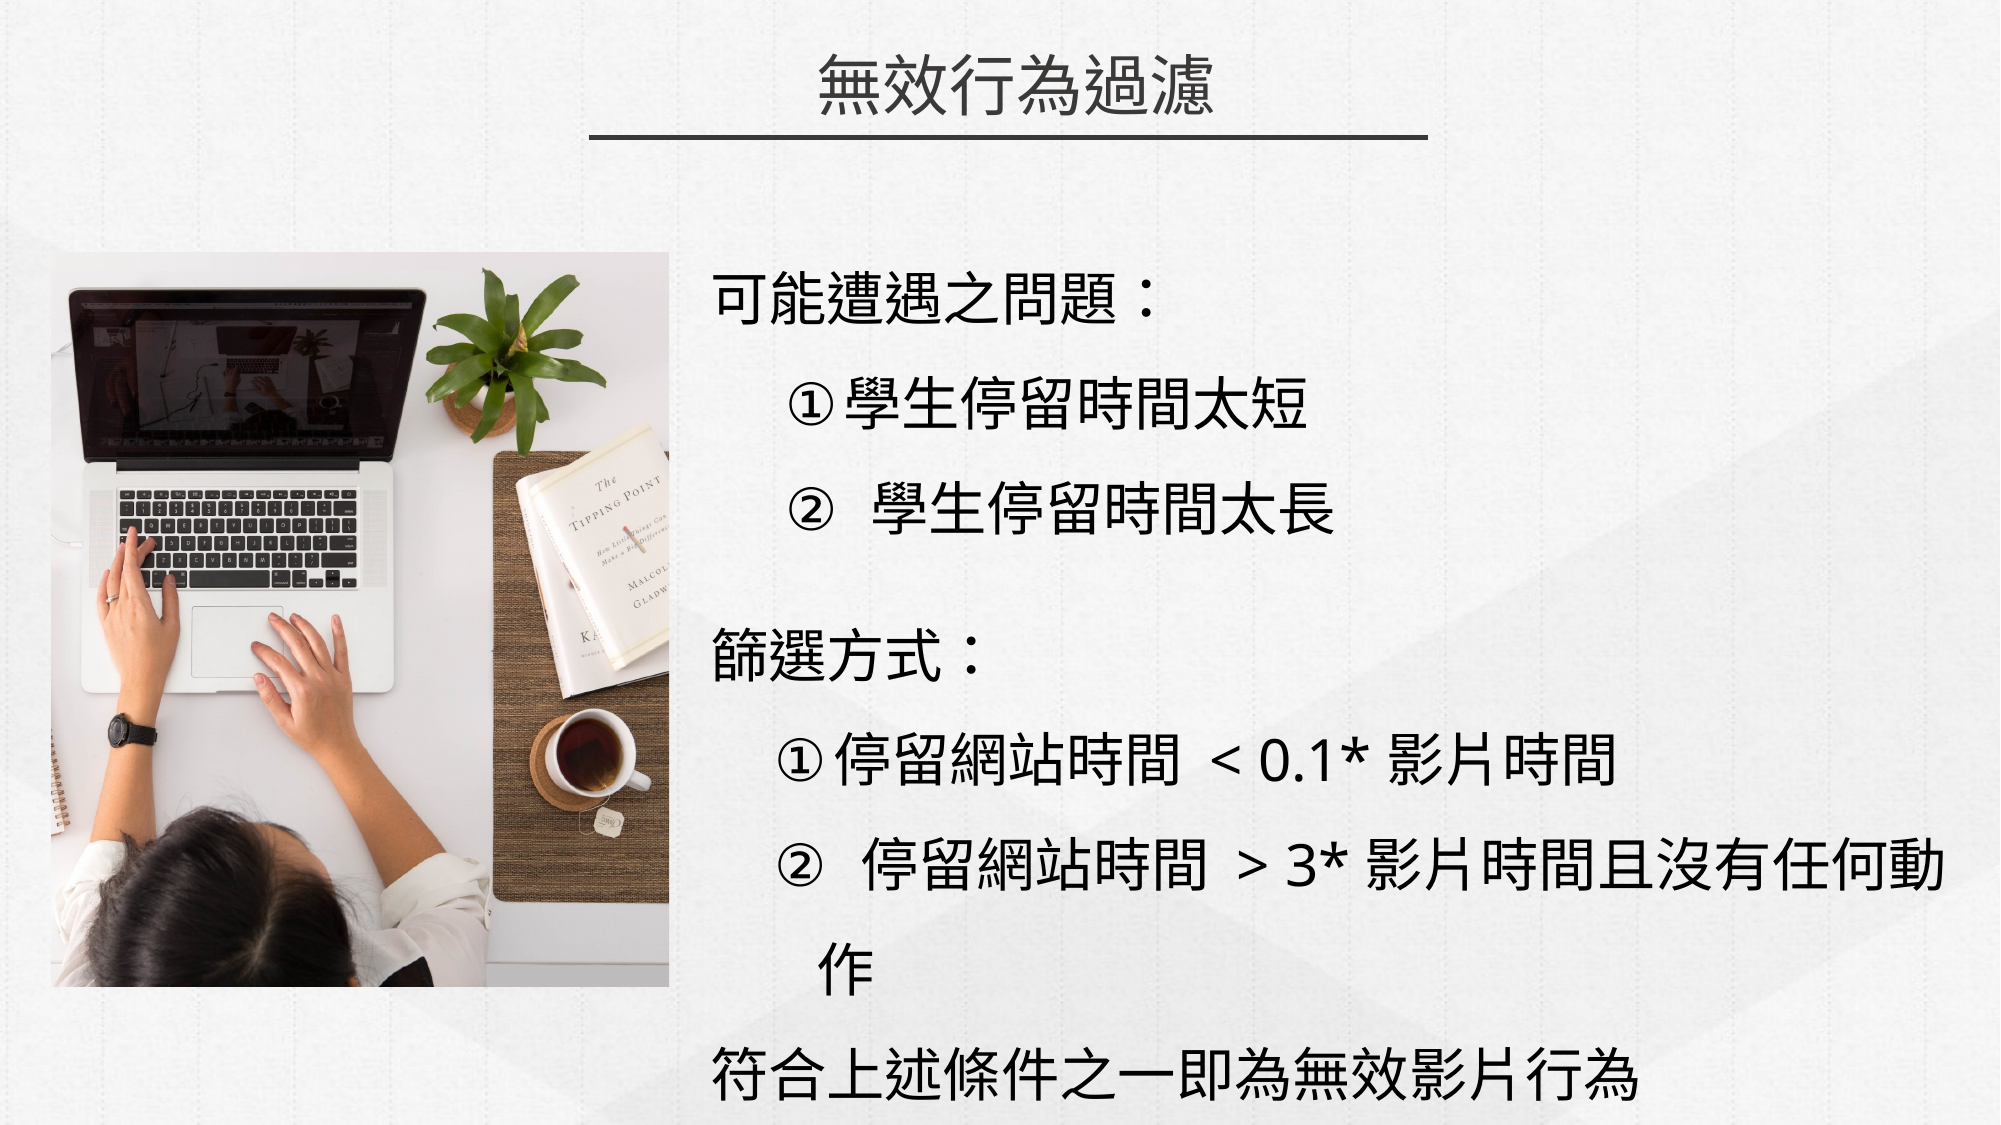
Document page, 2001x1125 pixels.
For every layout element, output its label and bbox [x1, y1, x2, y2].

text_box [561, 36, 1472, 138]
text_box [50, 219, 1976, 1016]
picture [0, 0, 2000, 1125]
